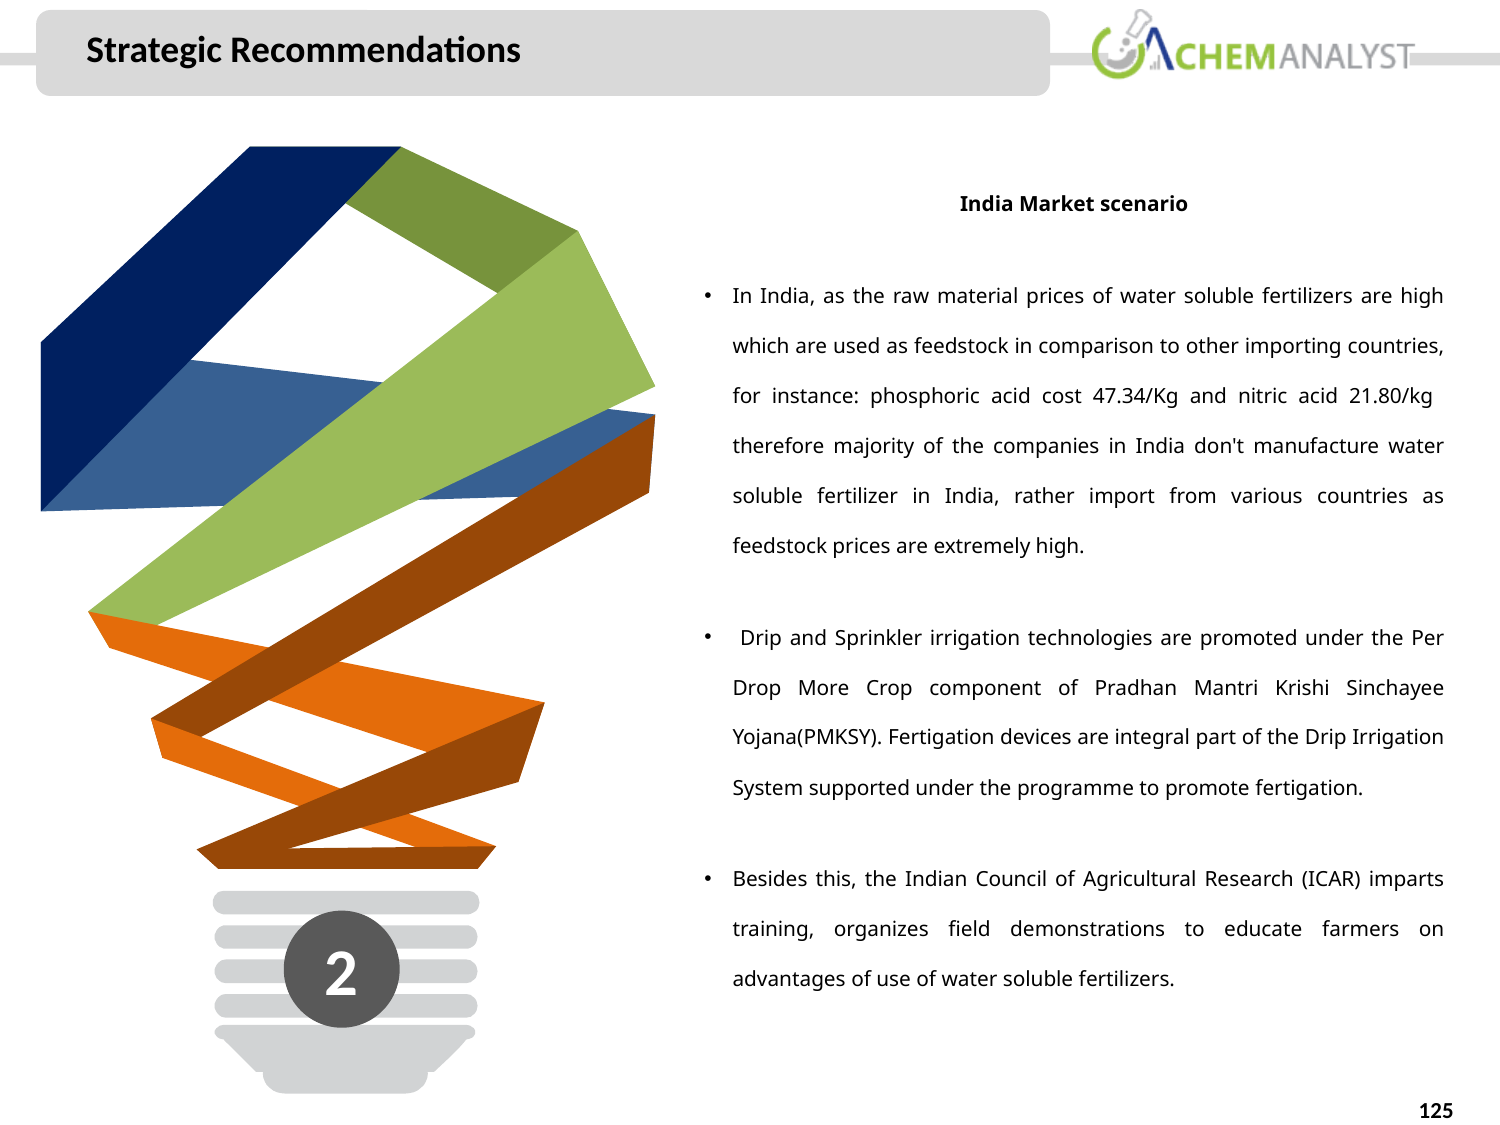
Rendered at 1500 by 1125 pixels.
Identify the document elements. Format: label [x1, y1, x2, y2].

picture [1092, 9, 1425, 96]
text_box [40, 25, 1460, 1125]
slide_number [1412, 1099, 1482, 1125]
text_box [1387, 1079, 1497, 1125]
